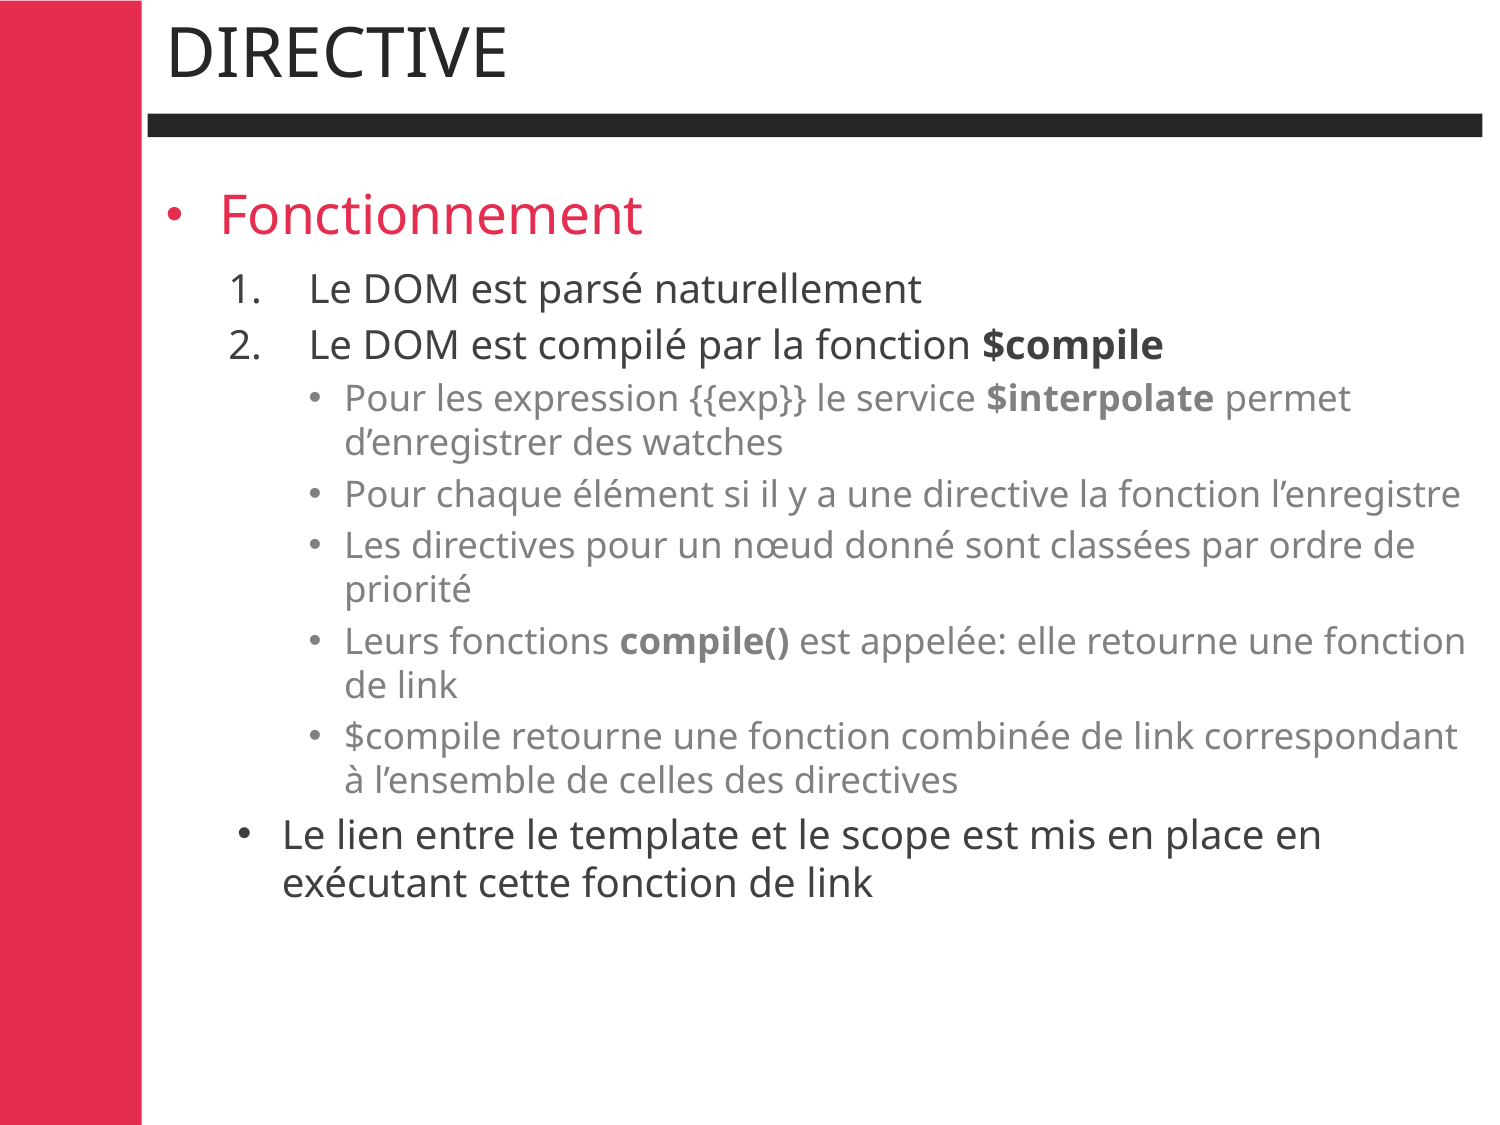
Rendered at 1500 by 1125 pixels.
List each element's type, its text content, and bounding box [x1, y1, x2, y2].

title directive [151, 0, 1483, 99]
list Fonctionnement Le DOM est parsé naturellement Le DOM est compilé par la fonction $compile Pour les expression {{exp}} le service $interpolate permet d’enregistrer des watches Pour chaque élément si il y a une directive la fonction l’enregistre Les directives pour un nœud donné sont classées par ordre de priorité Leurs fonctions compile() est appelée: elle retourne une fonction de link $compile retourne une fonction combinée de link correspondant à l’ensemble de celles des directives Le lien entre le template et le scope est mis en place en exécutant cette fonction de link [151, 172, 1483, 1043]
